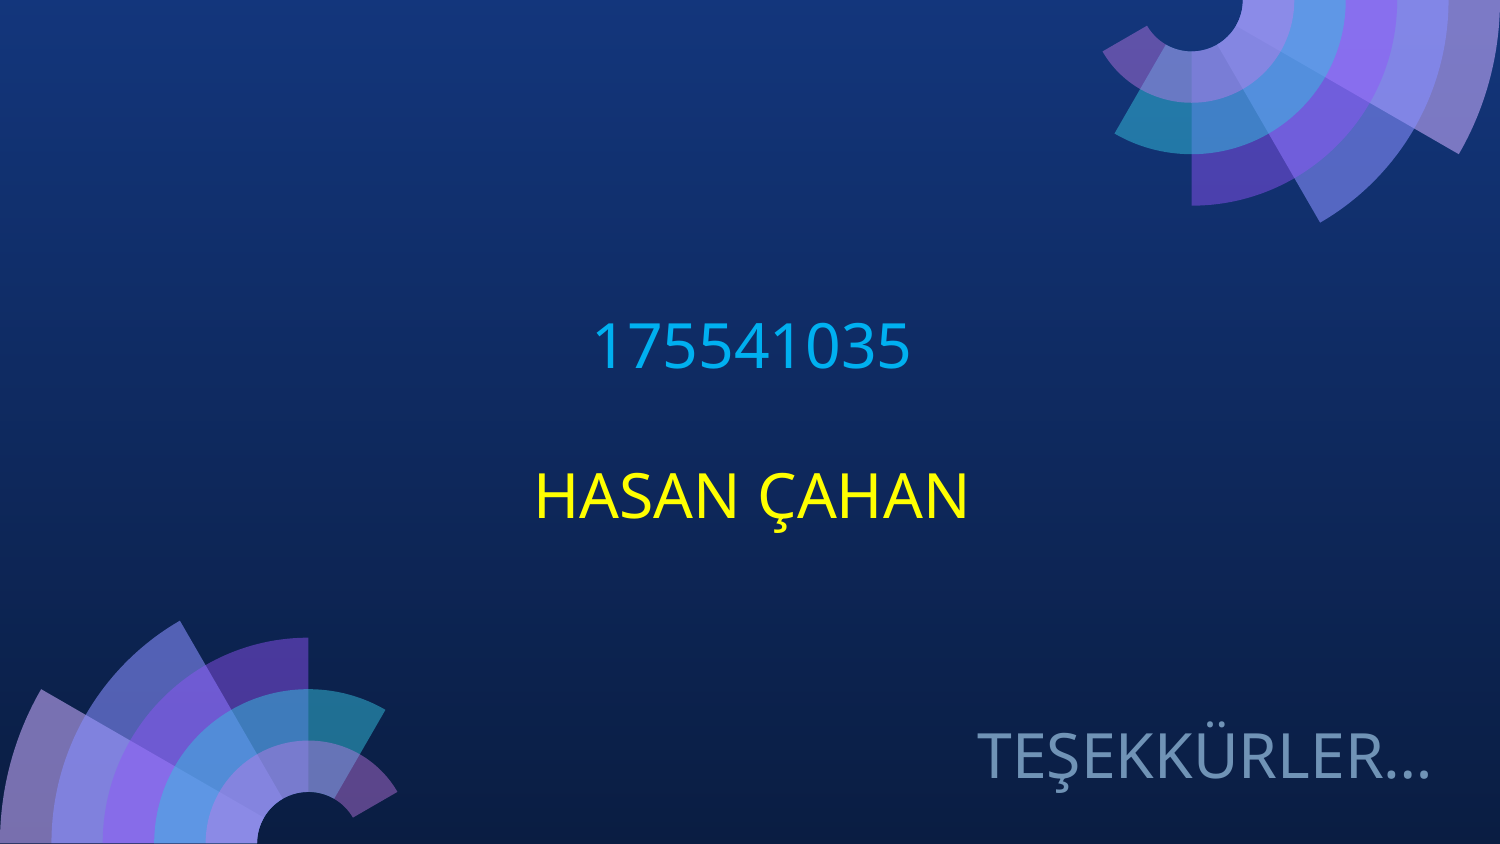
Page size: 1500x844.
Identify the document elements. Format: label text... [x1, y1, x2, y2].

title TEŞEKKÜRLER… [927, 683, 1484, 823]
title 175541035 HASAN ÇAHAN [314, 216, 1191, 620]
